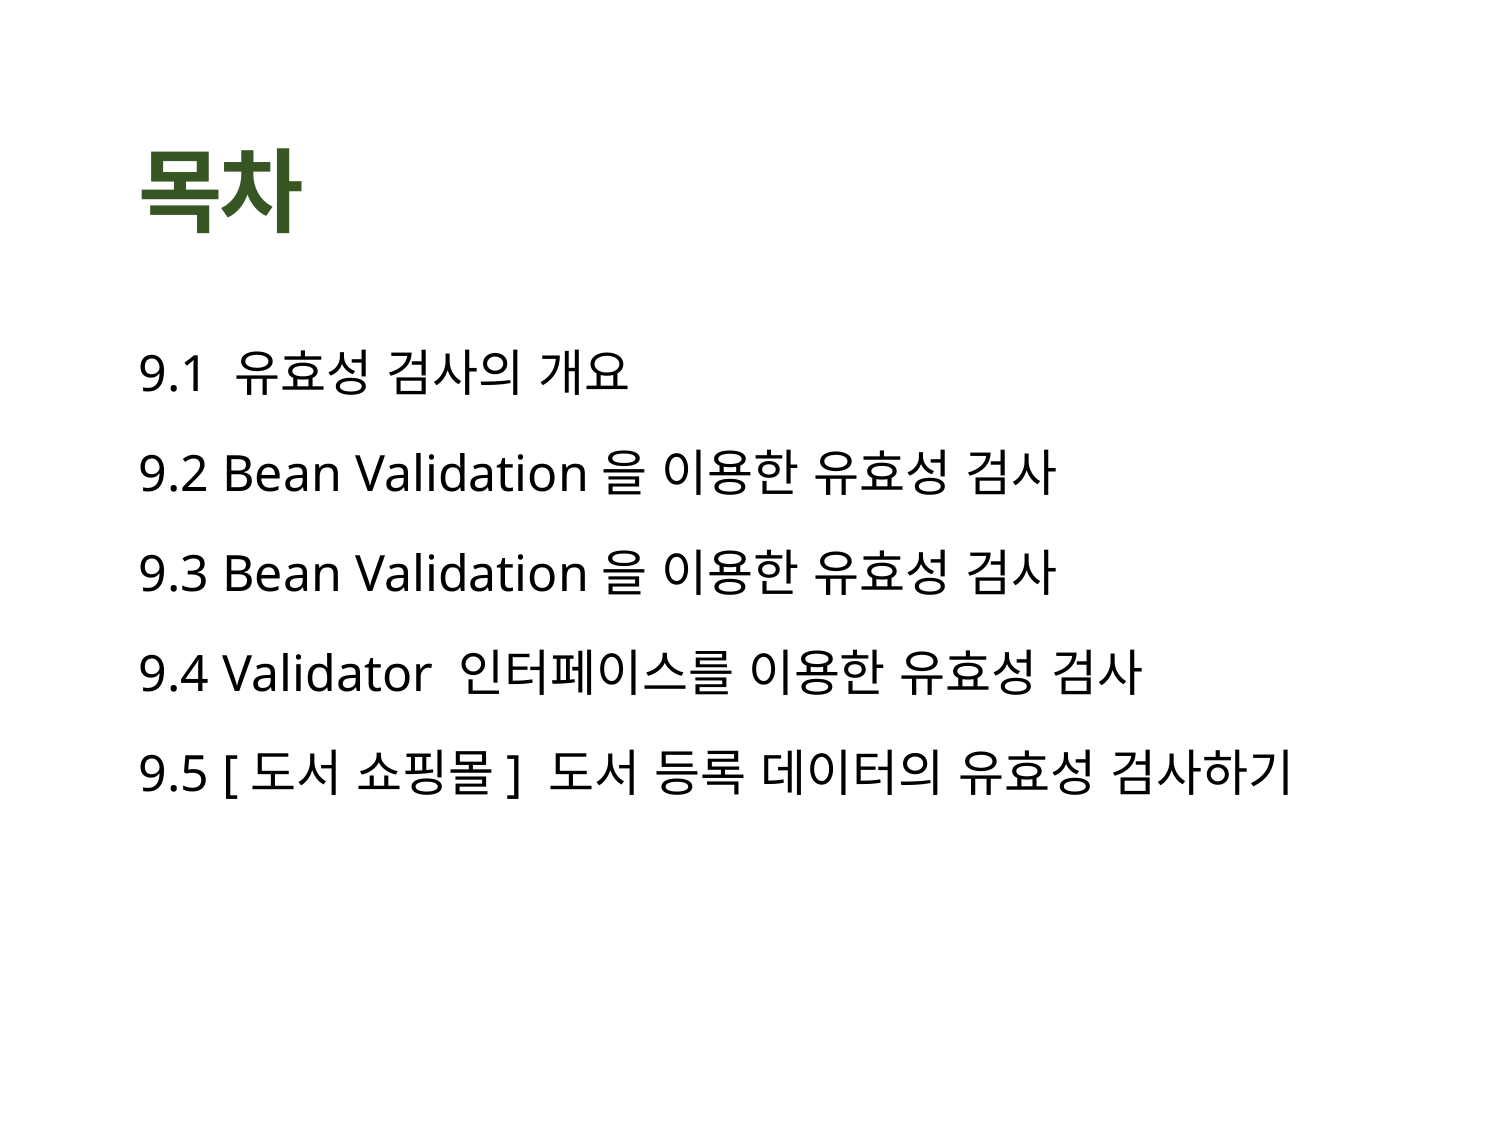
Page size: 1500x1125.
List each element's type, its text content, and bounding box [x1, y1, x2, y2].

list 9.1 유효성 검사의 개요 9.2 Bean Validation을 이용한 유효성 검사 9.3 Bean Validation을 이용한 유효성 검사 9.4 Validator 인터페이스를 이용한 유효성 검사 9.5 [도서 쇼핑몰] 도서 등록 데이터의 유효성 검사하기 [123, 303, 1433, 978]
